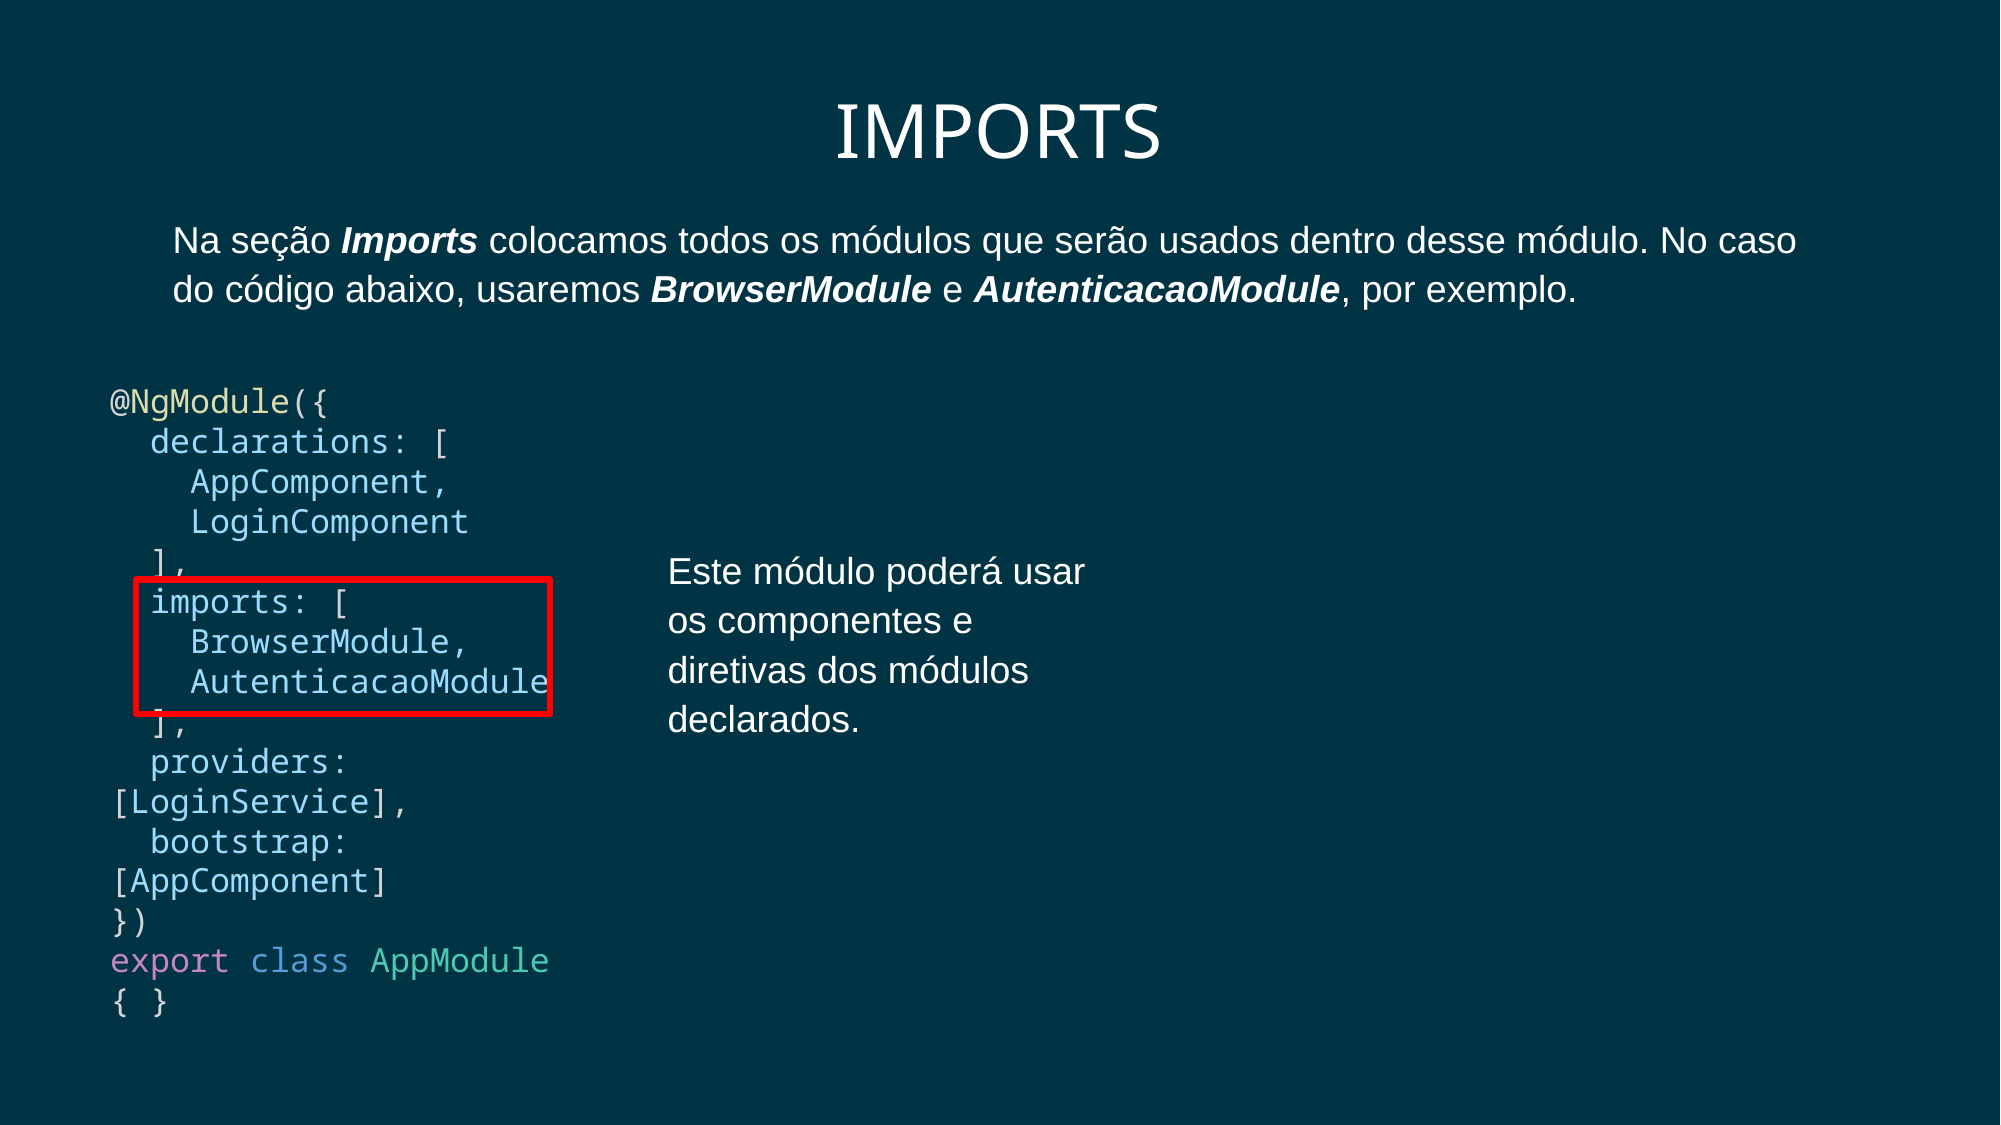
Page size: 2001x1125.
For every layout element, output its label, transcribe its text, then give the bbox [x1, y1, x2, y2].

text_box [134, 577, 552, 716]
title IMPORTS [58, 90, 1941, 181]
text_box @NgModule({ declarations: [ AppComponent, LoginComponent ], imports: [ BrowserModule, AutenticacaoModule ], providers: [LoginService], bootstrap: [AppComponent] }) export class AppModule { } [95, 373, 636, 1027]
text_box Este módulo poderá usar os componentes e diretivas dos módulos declarados. [652, 535, 1119, 752]
list Na seção Imports colocamos todos os módulos que serão usados dentro desse módulo. No caso do código abaixo, usaremos BrowserModule e AutenticacaoModule, por exemplo. [157, 203, 1843, 316]
